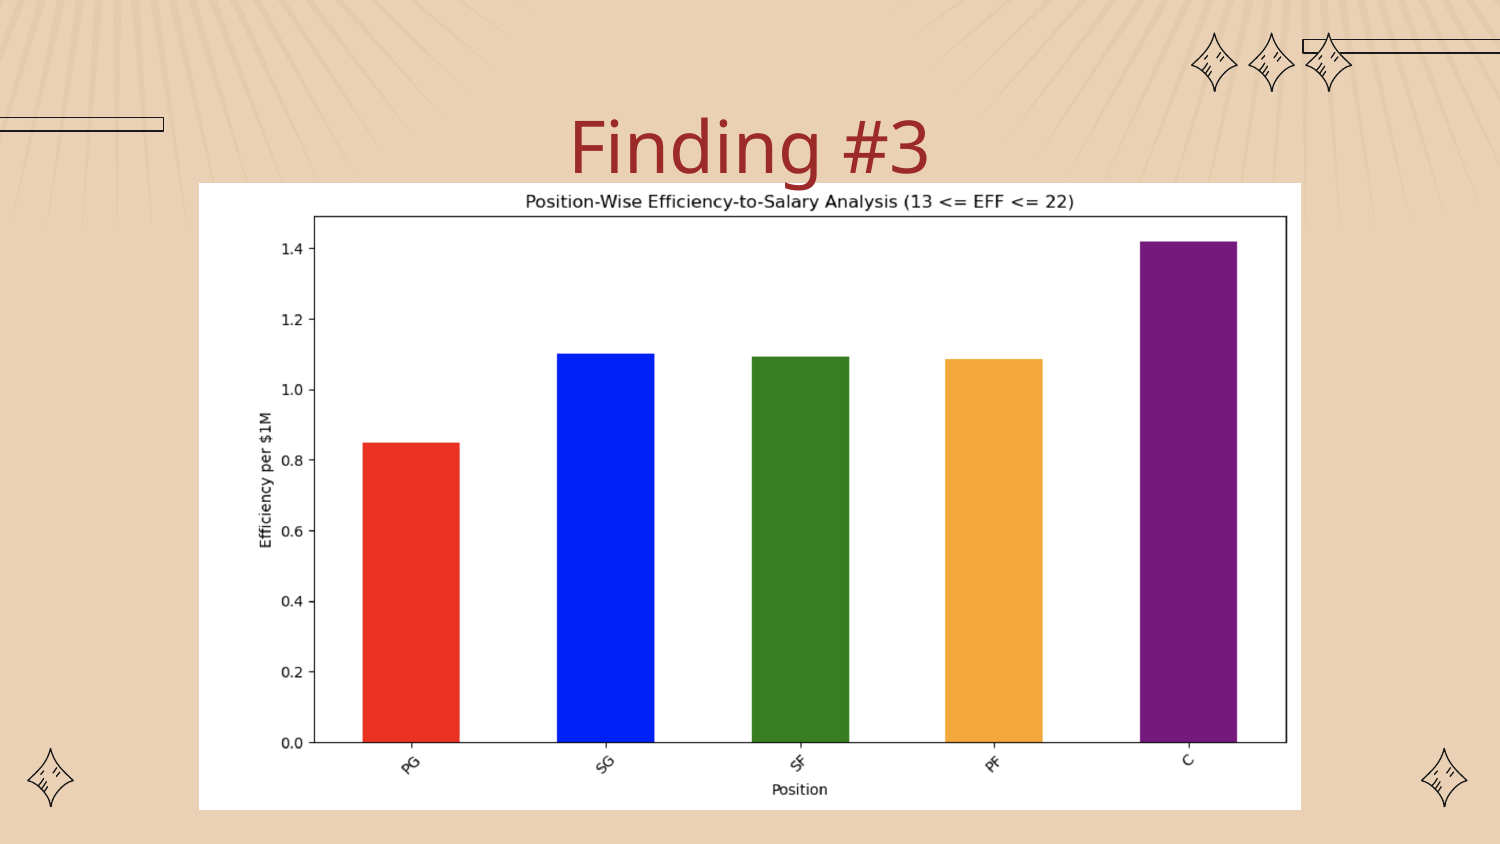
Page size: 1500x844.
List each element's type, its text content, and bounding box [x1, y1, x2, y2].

title Finding #3 [118, 72, 1382, 167]
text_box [1304, 32, 1353, 93]
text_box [1247, 32, 1296, 93]
picture [199, 183, 1301, 810]
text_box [1190, 32, 1239, 93]
